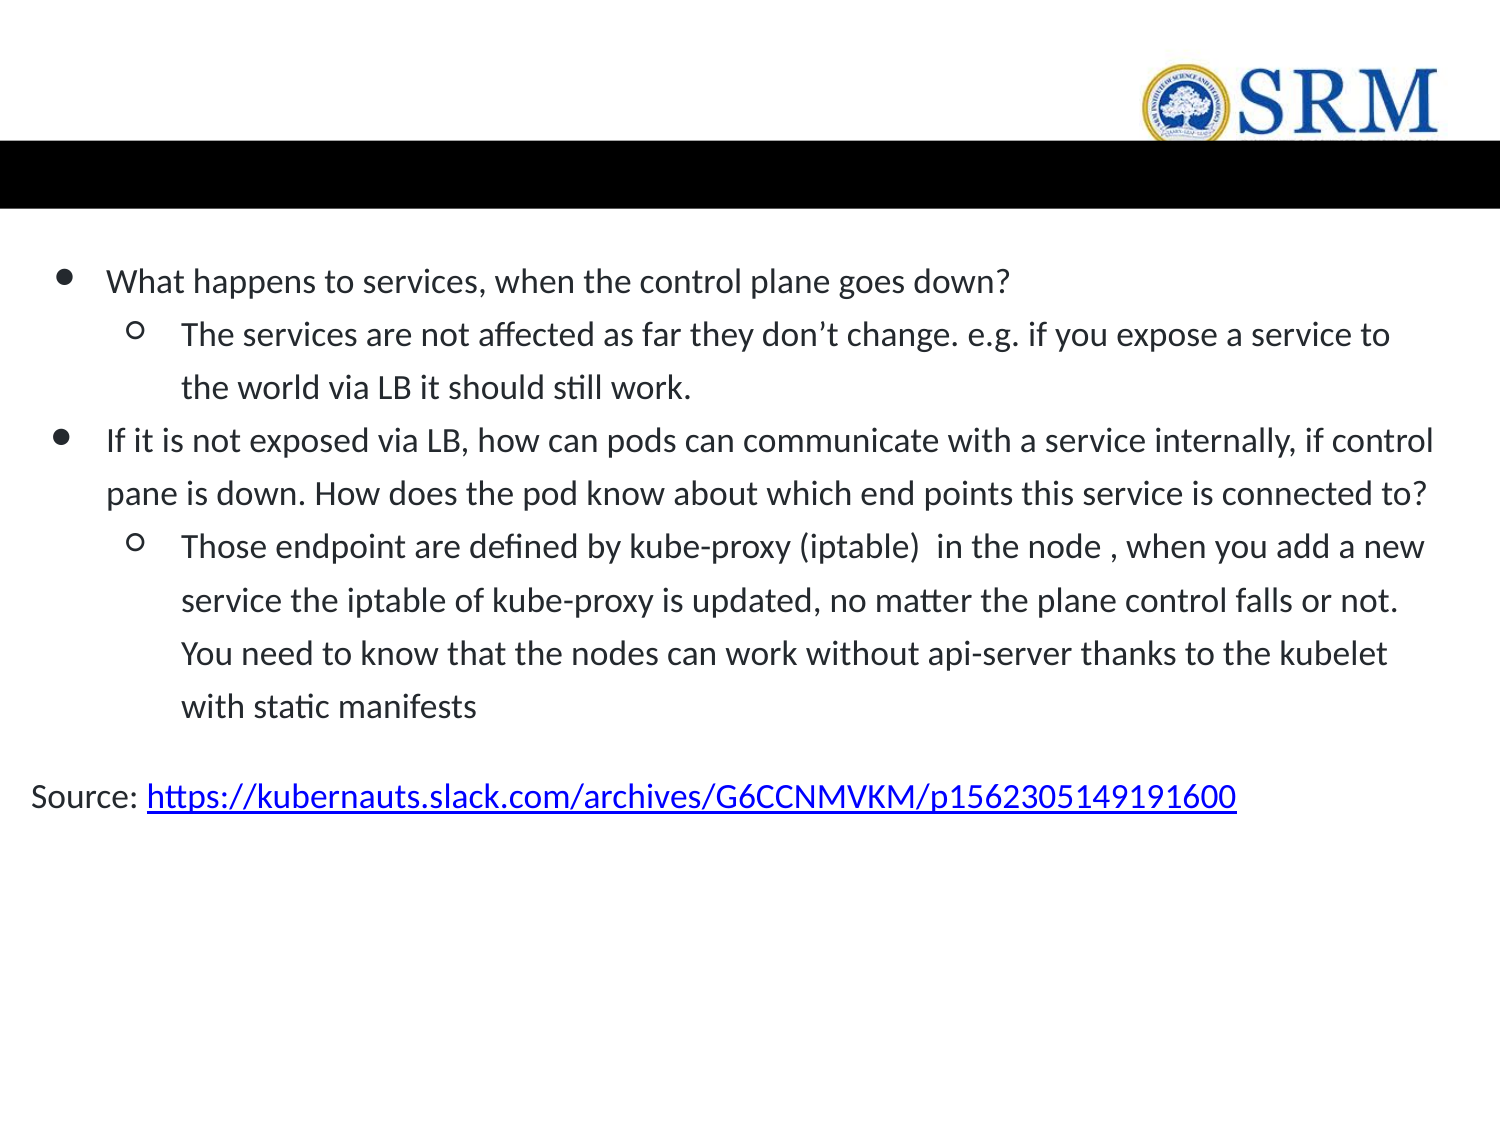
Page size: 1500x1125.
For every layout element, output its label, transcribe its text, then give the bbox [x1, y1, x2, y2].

text_box What happens to services, when the control plane goes down? The services are not affected as far they don’t change. e.g. if you expose a service to the world via LB it should still work. If it is not exposed via LB, how can pods can communicate with a service internally, if control pane is down. How does the pod know about which end points this service is connected to? Those endpoint are defined by kube-proxy (iptable) in the node , when you add a new service the iptable of kube-proxy is updated, no matter the plane control falls or not. You need to know that the nodes can work without api-server thanks to the kubelet with static manifests Source: https://kubernauts.slack.com/archives/G6CCNMVKM/p1562305149191600 [15, 232, 1454, 970]
text_box [0, 140, 1500, 209]
picture [1139, 30, 1448, 140]
